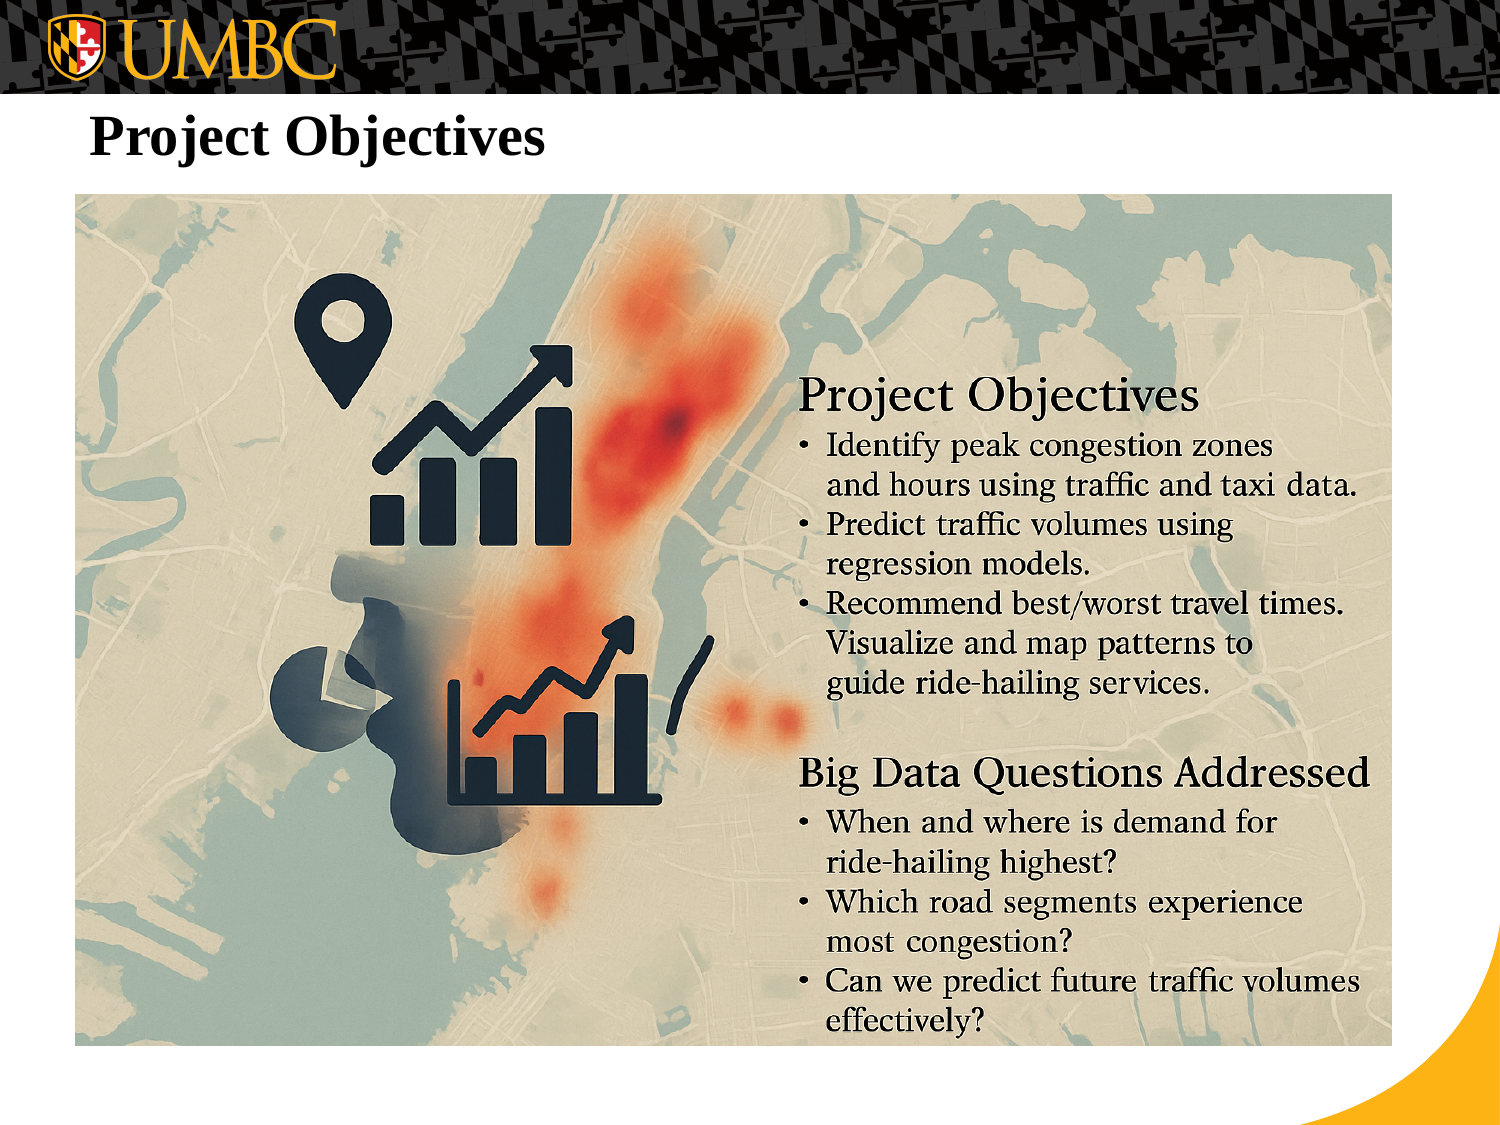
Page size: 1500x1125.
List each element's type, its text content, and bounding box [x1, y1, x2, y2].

picture [74, 194, 1500, 1125]
text_box Project Objectives [74, 45, 1425, 175]
picture [0, 0, 1500, 94]
